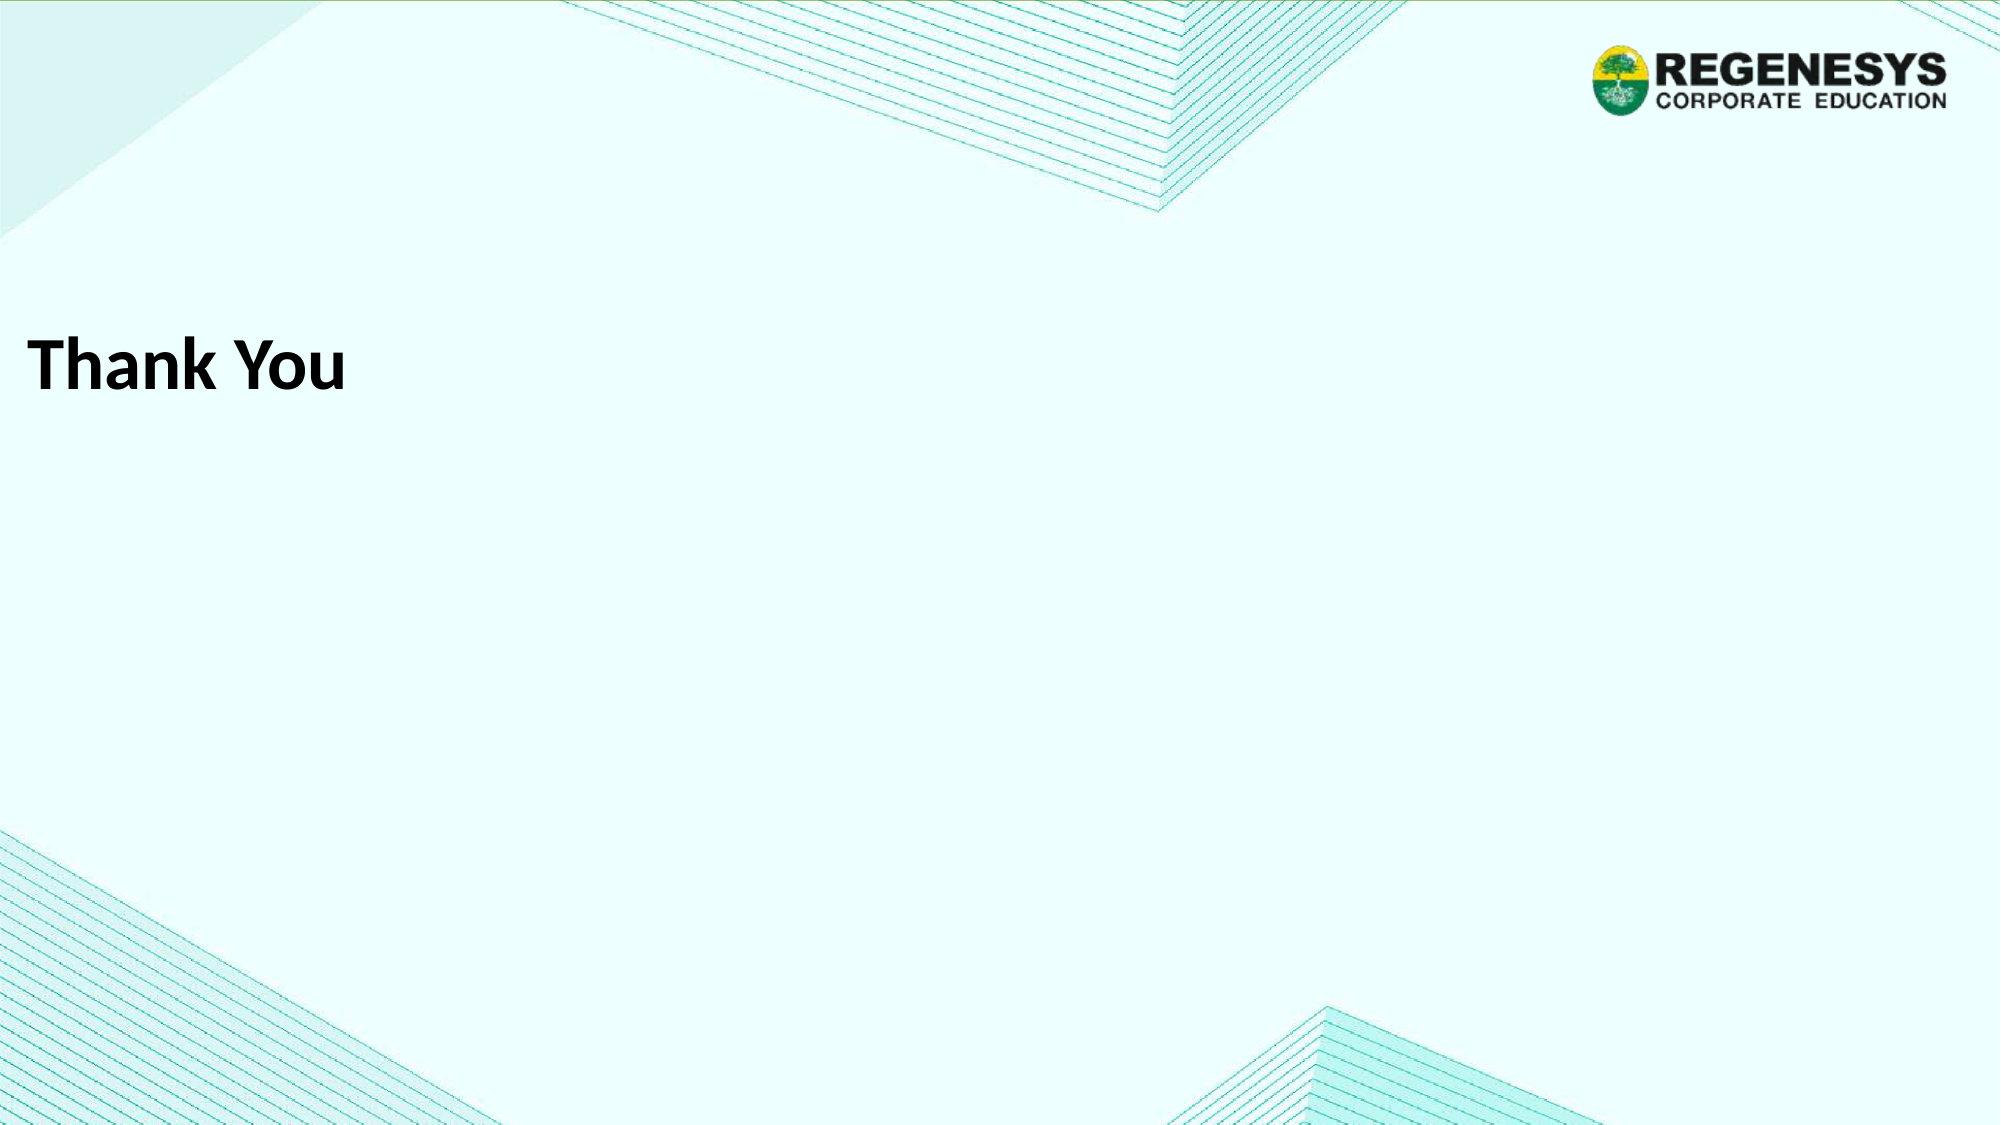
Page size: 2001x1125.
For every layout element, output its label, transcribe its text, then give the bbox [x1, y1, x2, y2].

picture [0, 0, 2000, 1125]
text_box Thank You [24, 312, 406, 405]
